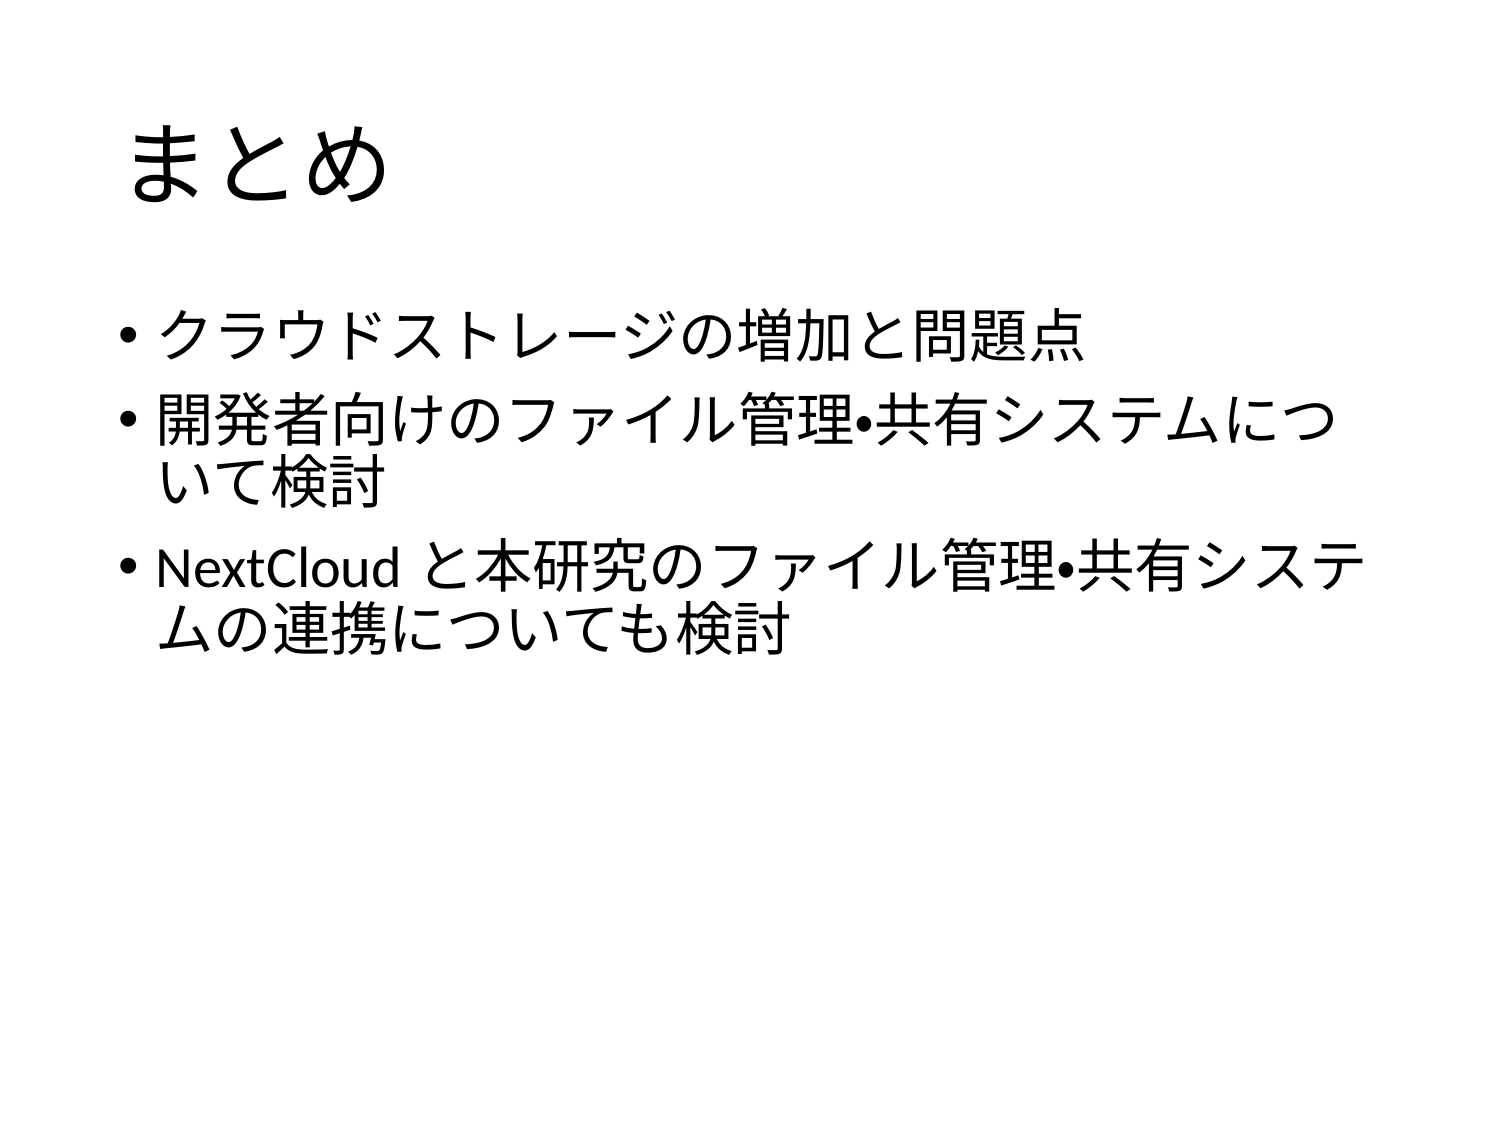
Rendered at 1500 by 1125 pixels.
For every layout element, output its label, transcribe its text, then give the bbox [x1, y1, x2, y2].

title まとめ [103, 59, 1397, 278]
list クラウドストレージの増加と問題点 開発者向けのファイル管理・共有システムについて検討 NextCloudと本研究のファイル管理・共有システムの連携についても検討 [103, 299, 1397, 1014]
